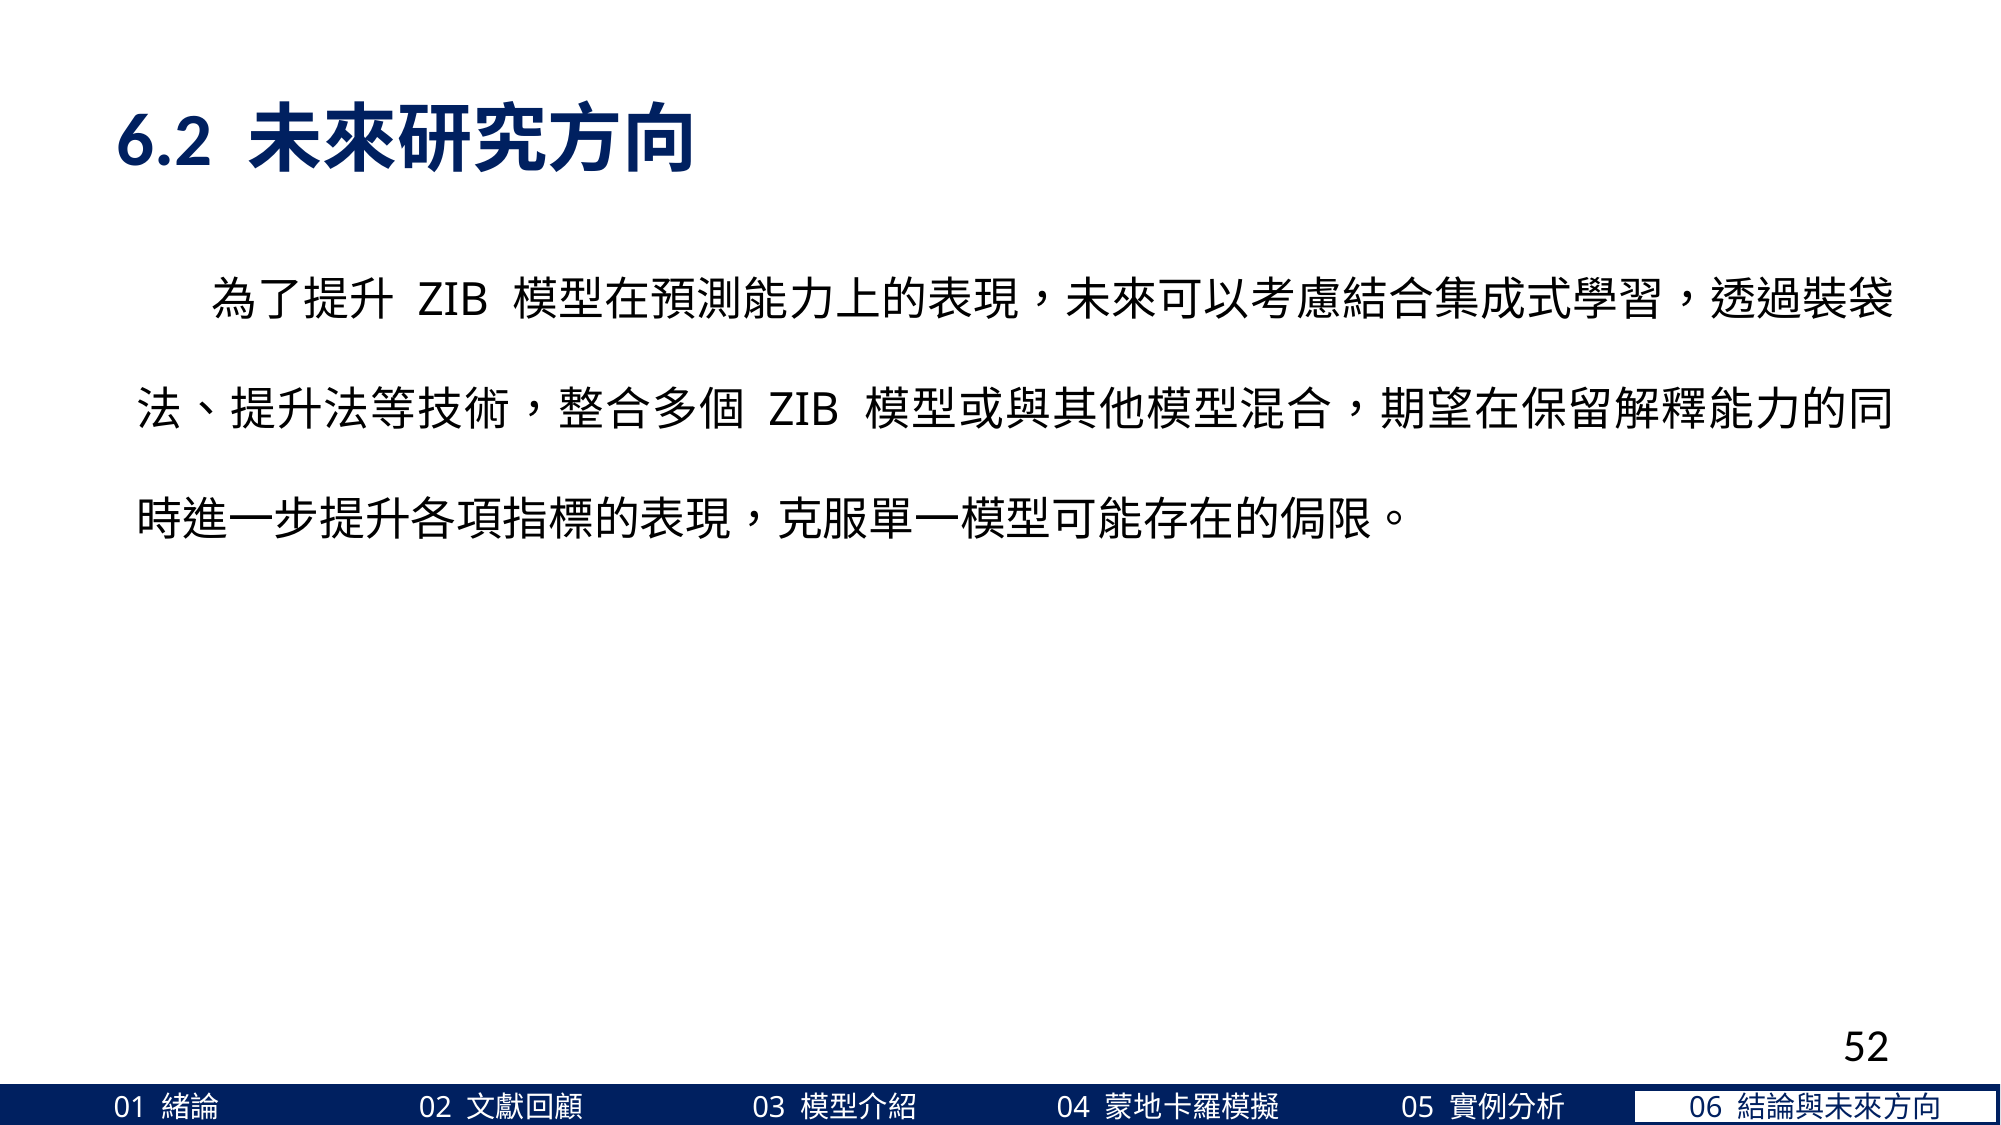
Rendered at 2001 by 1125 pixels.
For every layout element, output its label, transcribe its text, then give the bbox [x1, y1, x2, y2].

text_box 為了提升 ZIB 模型在預測能力上的表現，未來可以考慮結合集成式學習，透過裝袋法、提升法等技術，整合多個 ZIB 模型或與其他模型混合，期望在保留解釋能力的同時進一步提升各項指標的表現，克服單一模型可能存在的侷限。 [121, 207, 1910, 552]
text_box 6.2 未來研究方向 [101, 85, 1107, 197]
